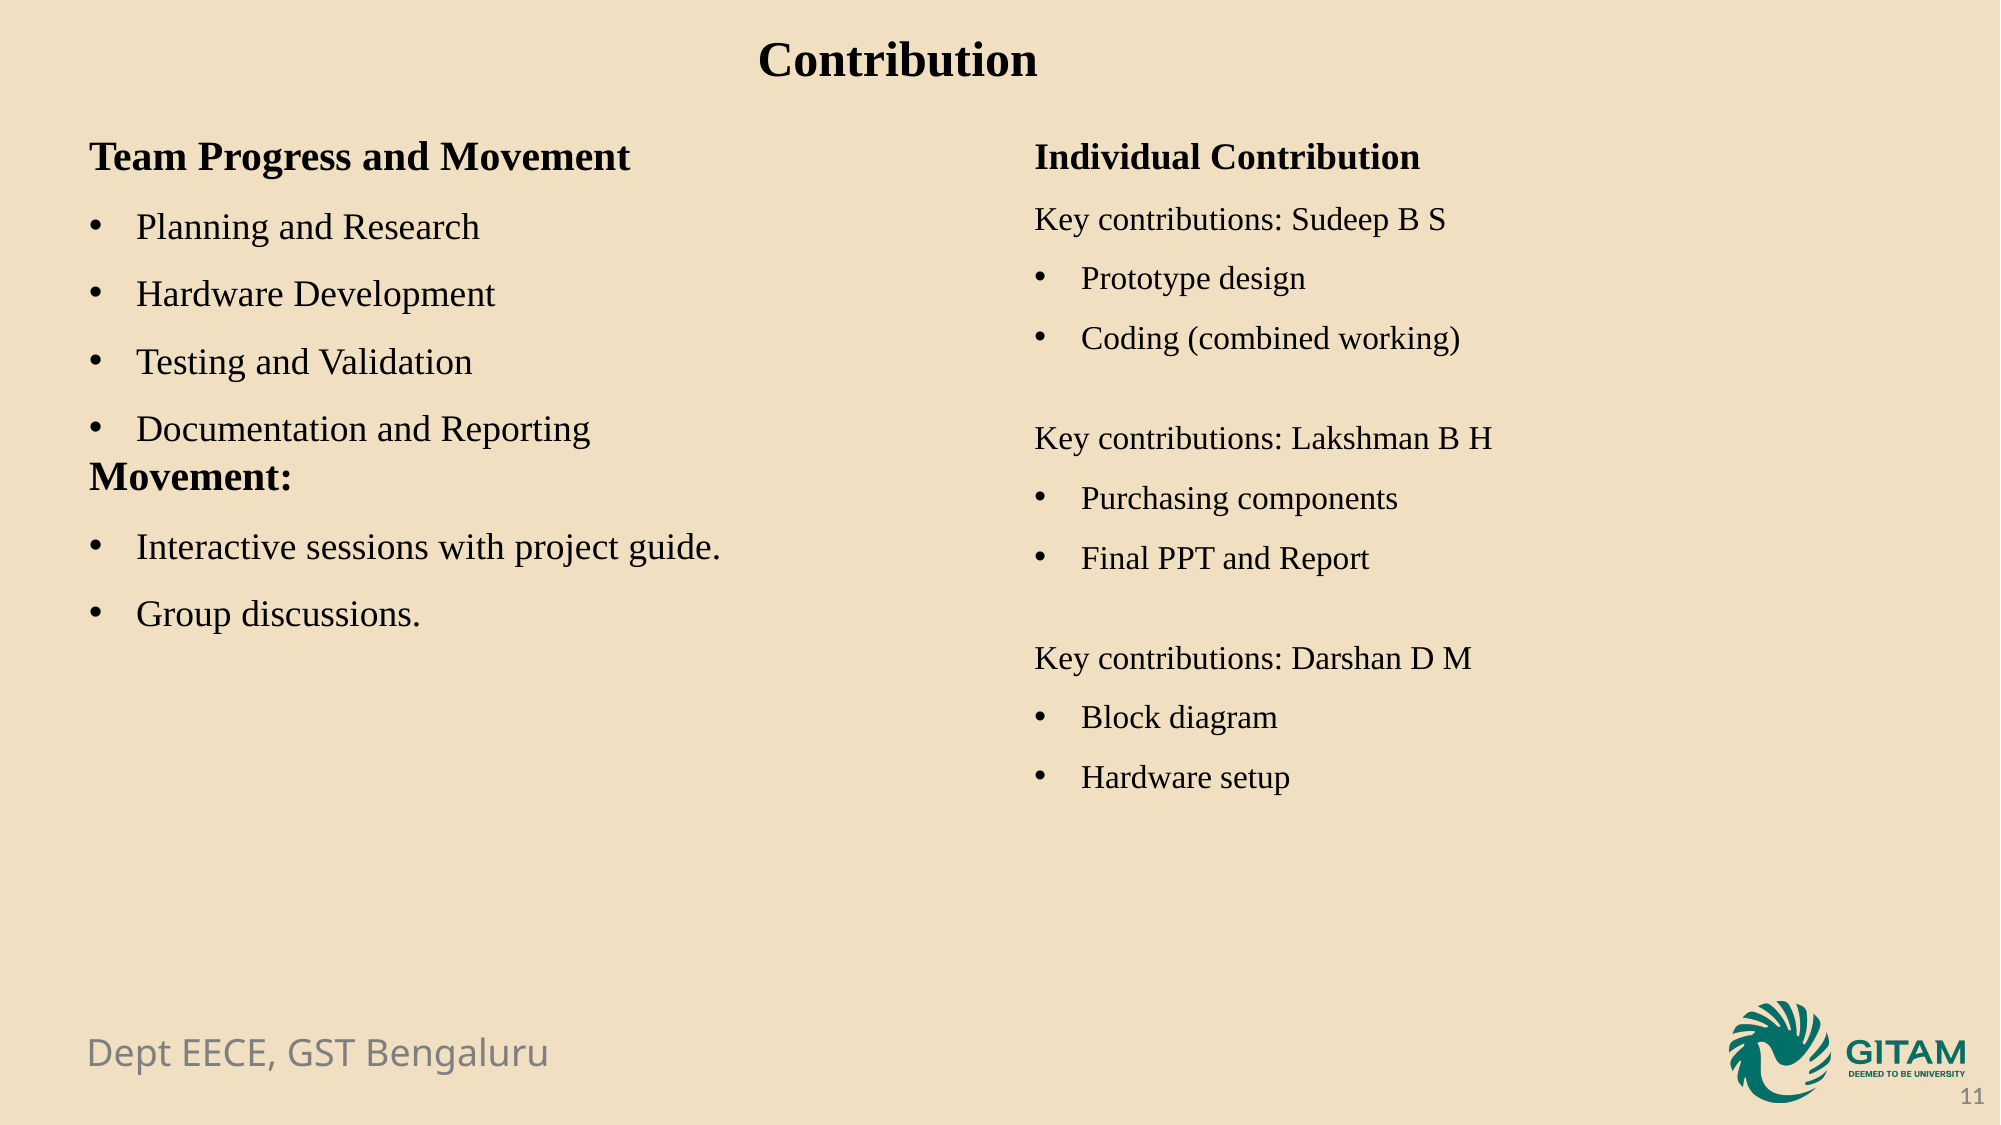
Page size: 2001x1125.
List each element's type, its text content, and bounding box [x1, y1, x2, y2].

text_box Contribution [35, 19, 1761, 101]
text_box Individual Contribution Key contributions: Sudeep B S Prototype design Coding (combined working) Key contributions: Lakshman B H Purchasing components Final PPT and Report Key contributions: Darshan D M Block diagram Hardware setup [1019, 124, 1965, 1066]
text_box Team Progress and Movement Planning and Research Hardware Development Testing and Validation Documentation and Reporting Movement: Interactive sessions with project guide. Group discussions. [74, 121, 1020, 1063]
text_box 11 [1549, 1065, 2000, 1125]
